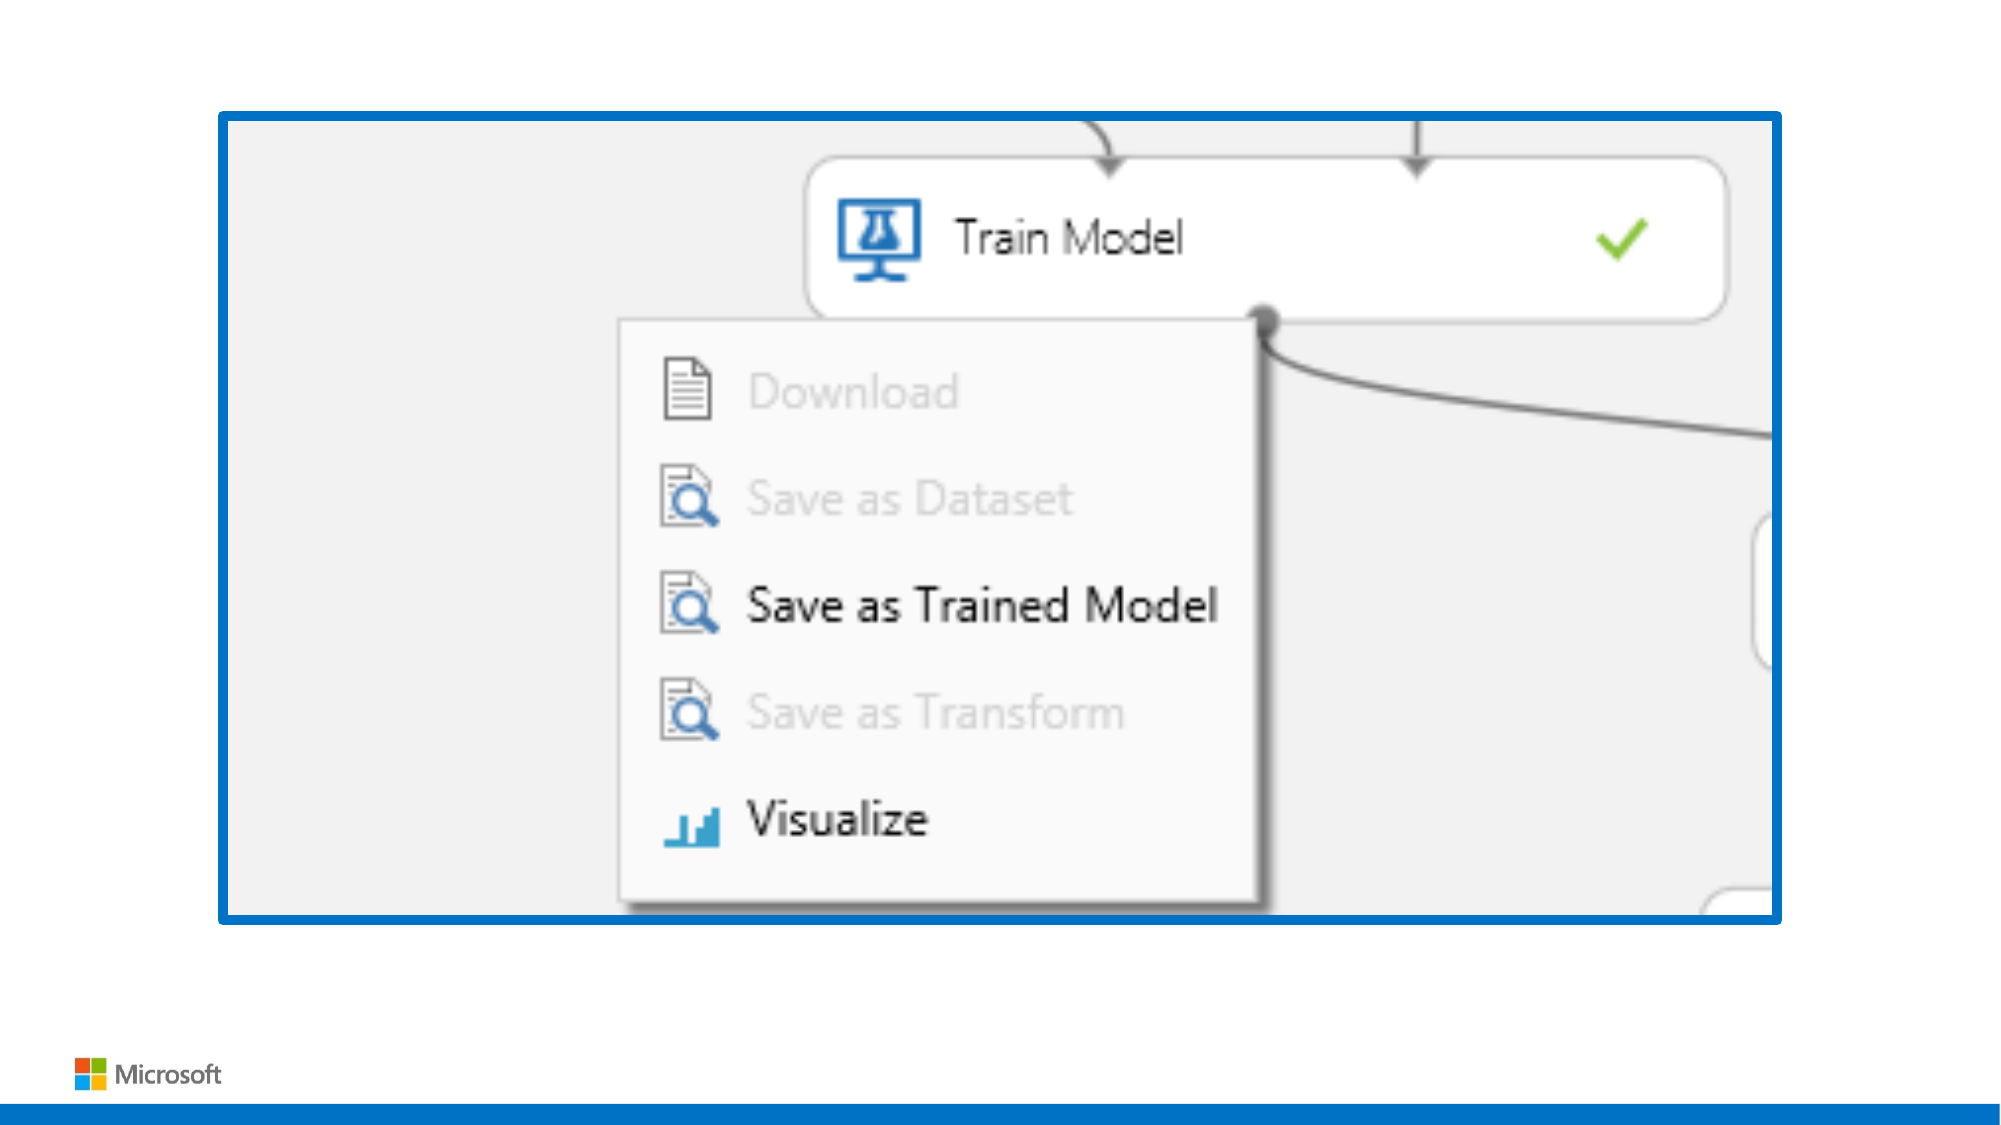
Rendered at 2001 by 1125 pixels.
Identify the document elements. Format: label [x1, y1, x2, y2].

picture [72, 1055, 226, 1095]
picture [227, 121, 1773, 916]
